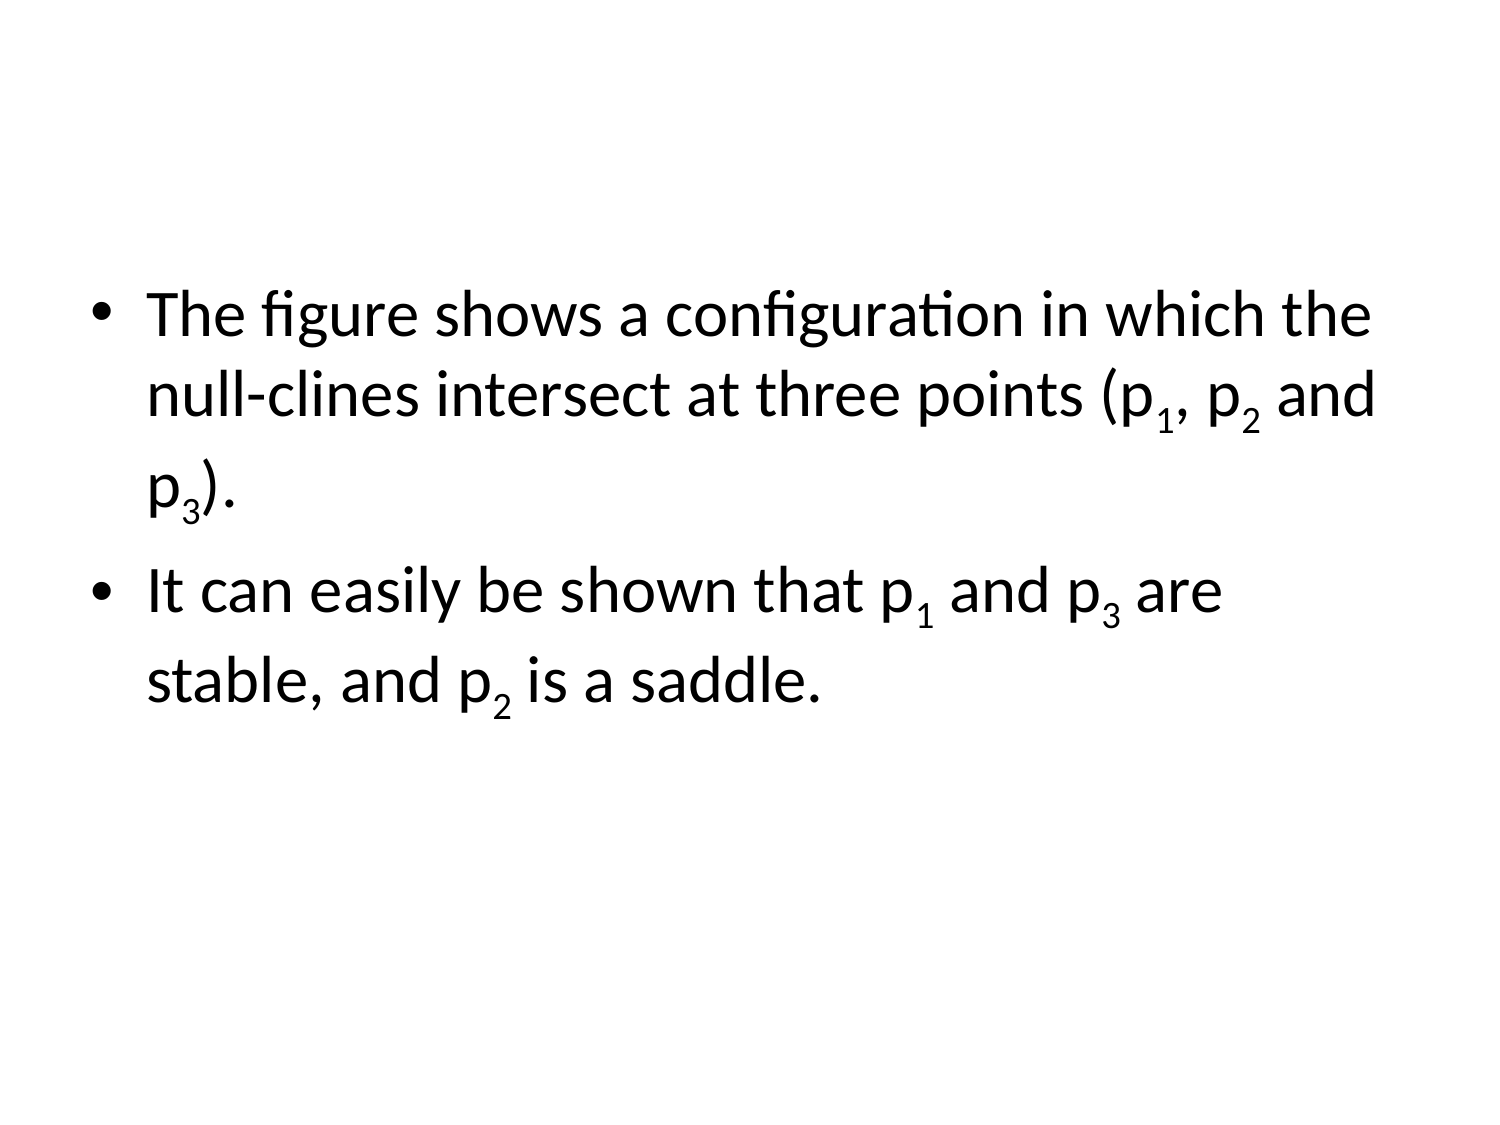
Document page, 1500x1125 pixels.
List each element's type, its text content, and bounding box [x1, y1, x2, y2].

list The figure shows a configuration in which the null-clines intersect at three points (p1, p2 and p3). It can easily be shown that p1 and p3 are stable, and p2 is a saddle. [75, 262, 1425, 1005]
